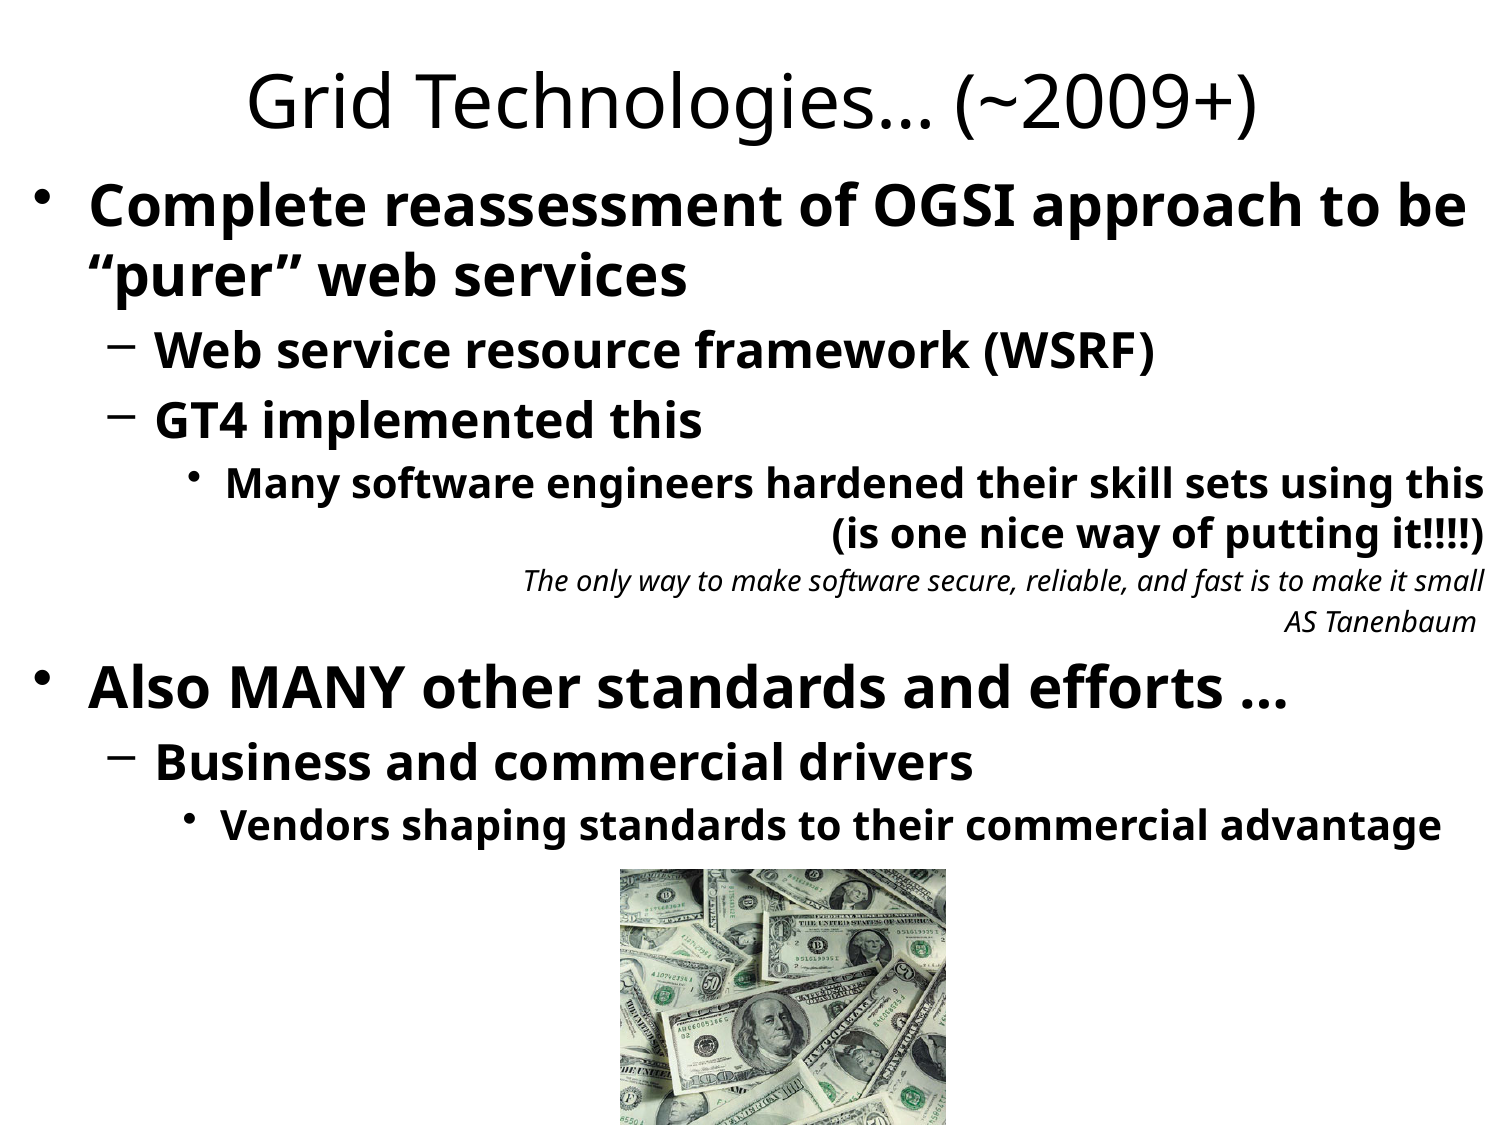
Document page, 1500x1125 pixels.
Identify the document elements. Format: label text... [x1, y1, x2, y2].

picture [619, 869, 947, 1125]
list Complete reassessment of OGSI approach to be “purer” web services Web service resource framework (WSRF) GT4 implemented this Many software engineers hardened their skill sets using this (is one nice way of putting it!!!!) The only way to make software secure, reliable, and fast is to make it small AS Tanenbaum Also MANY other standards and efforts … Business and commercial drivers Vendors shaping standards to their commercial advantage [17, 160, 1500, 988]
title Grid Technologies… (~2009+) [76, 4, 1427, 160]
